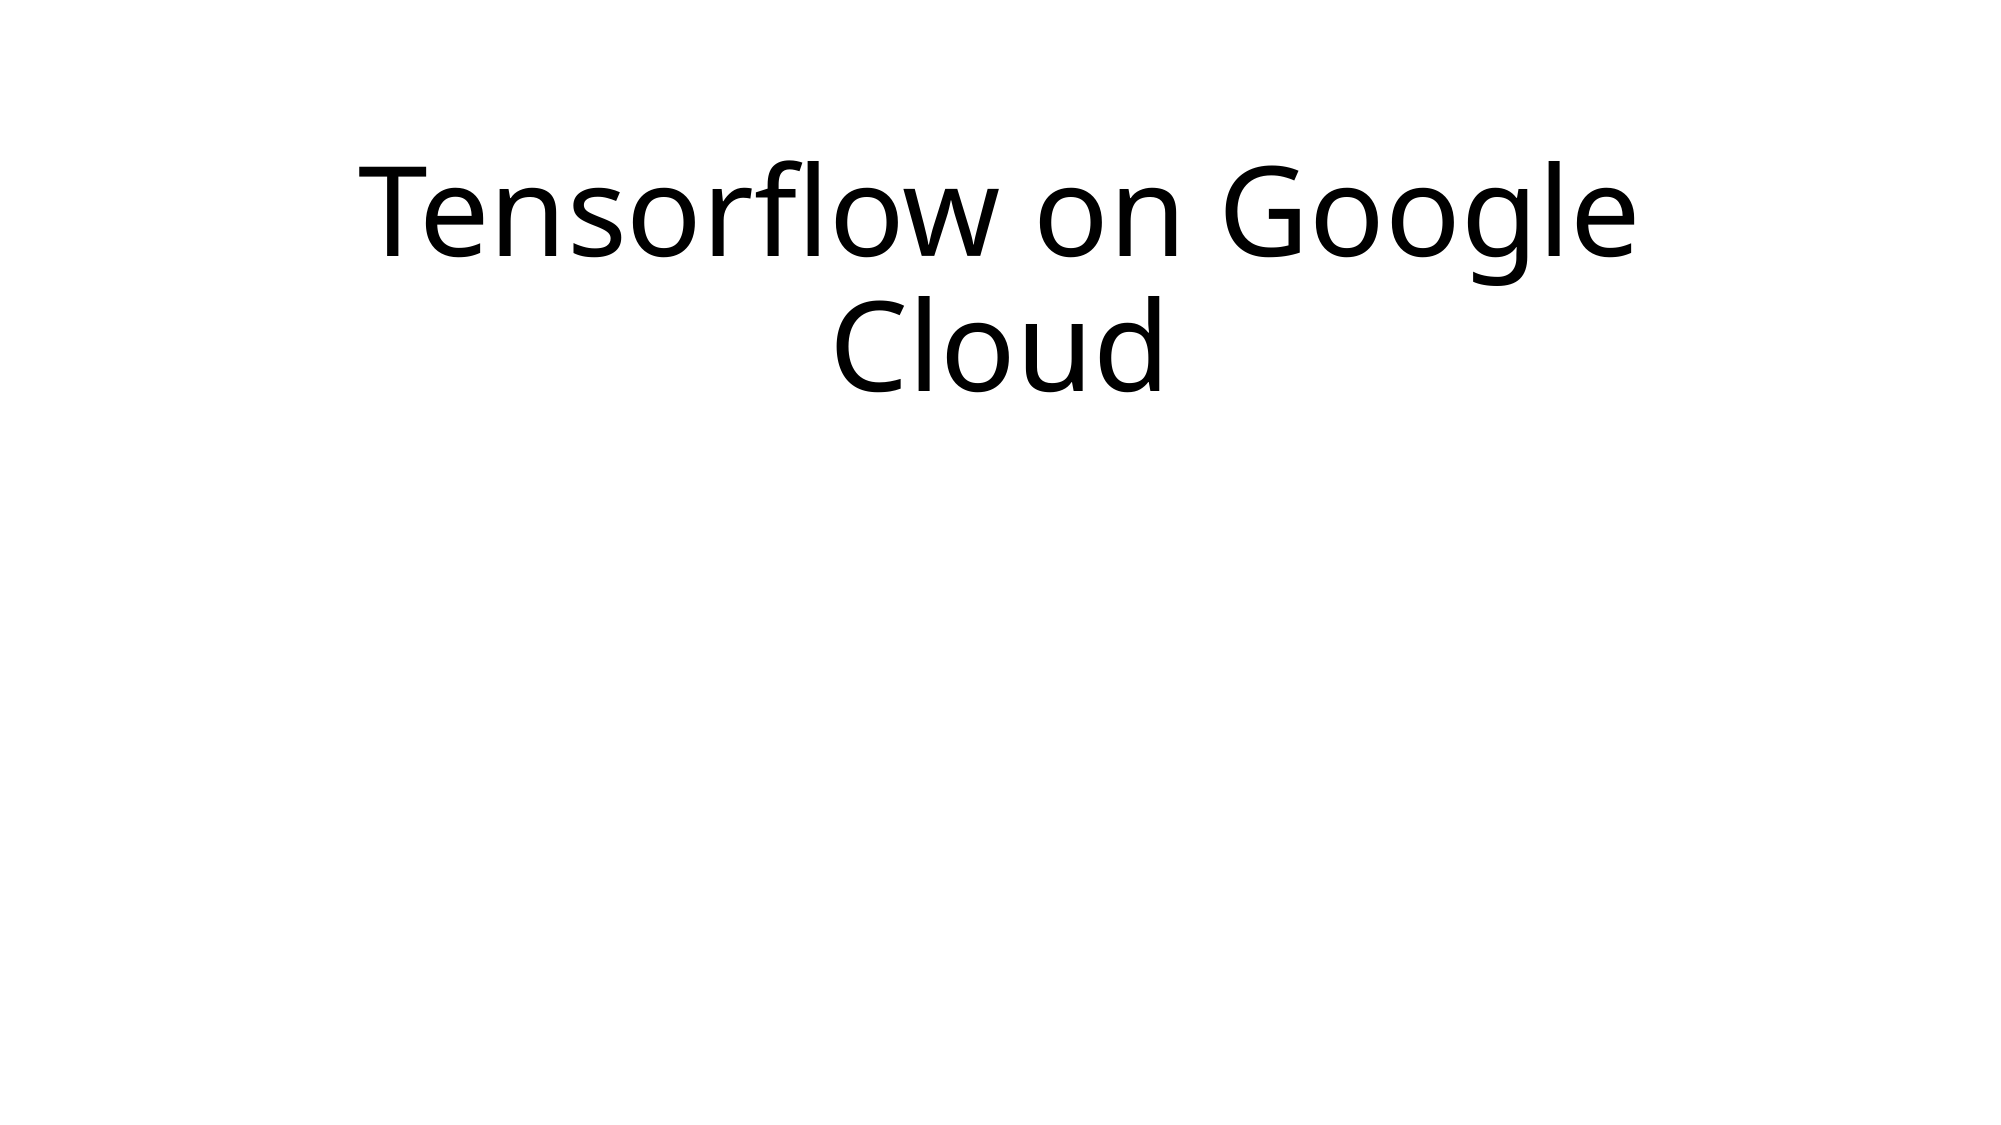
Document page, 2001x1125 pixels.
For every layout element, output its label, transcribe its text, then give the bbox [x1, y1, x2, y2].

title Tensorflow on Google Cloud [249, 184, 1750, 576]
